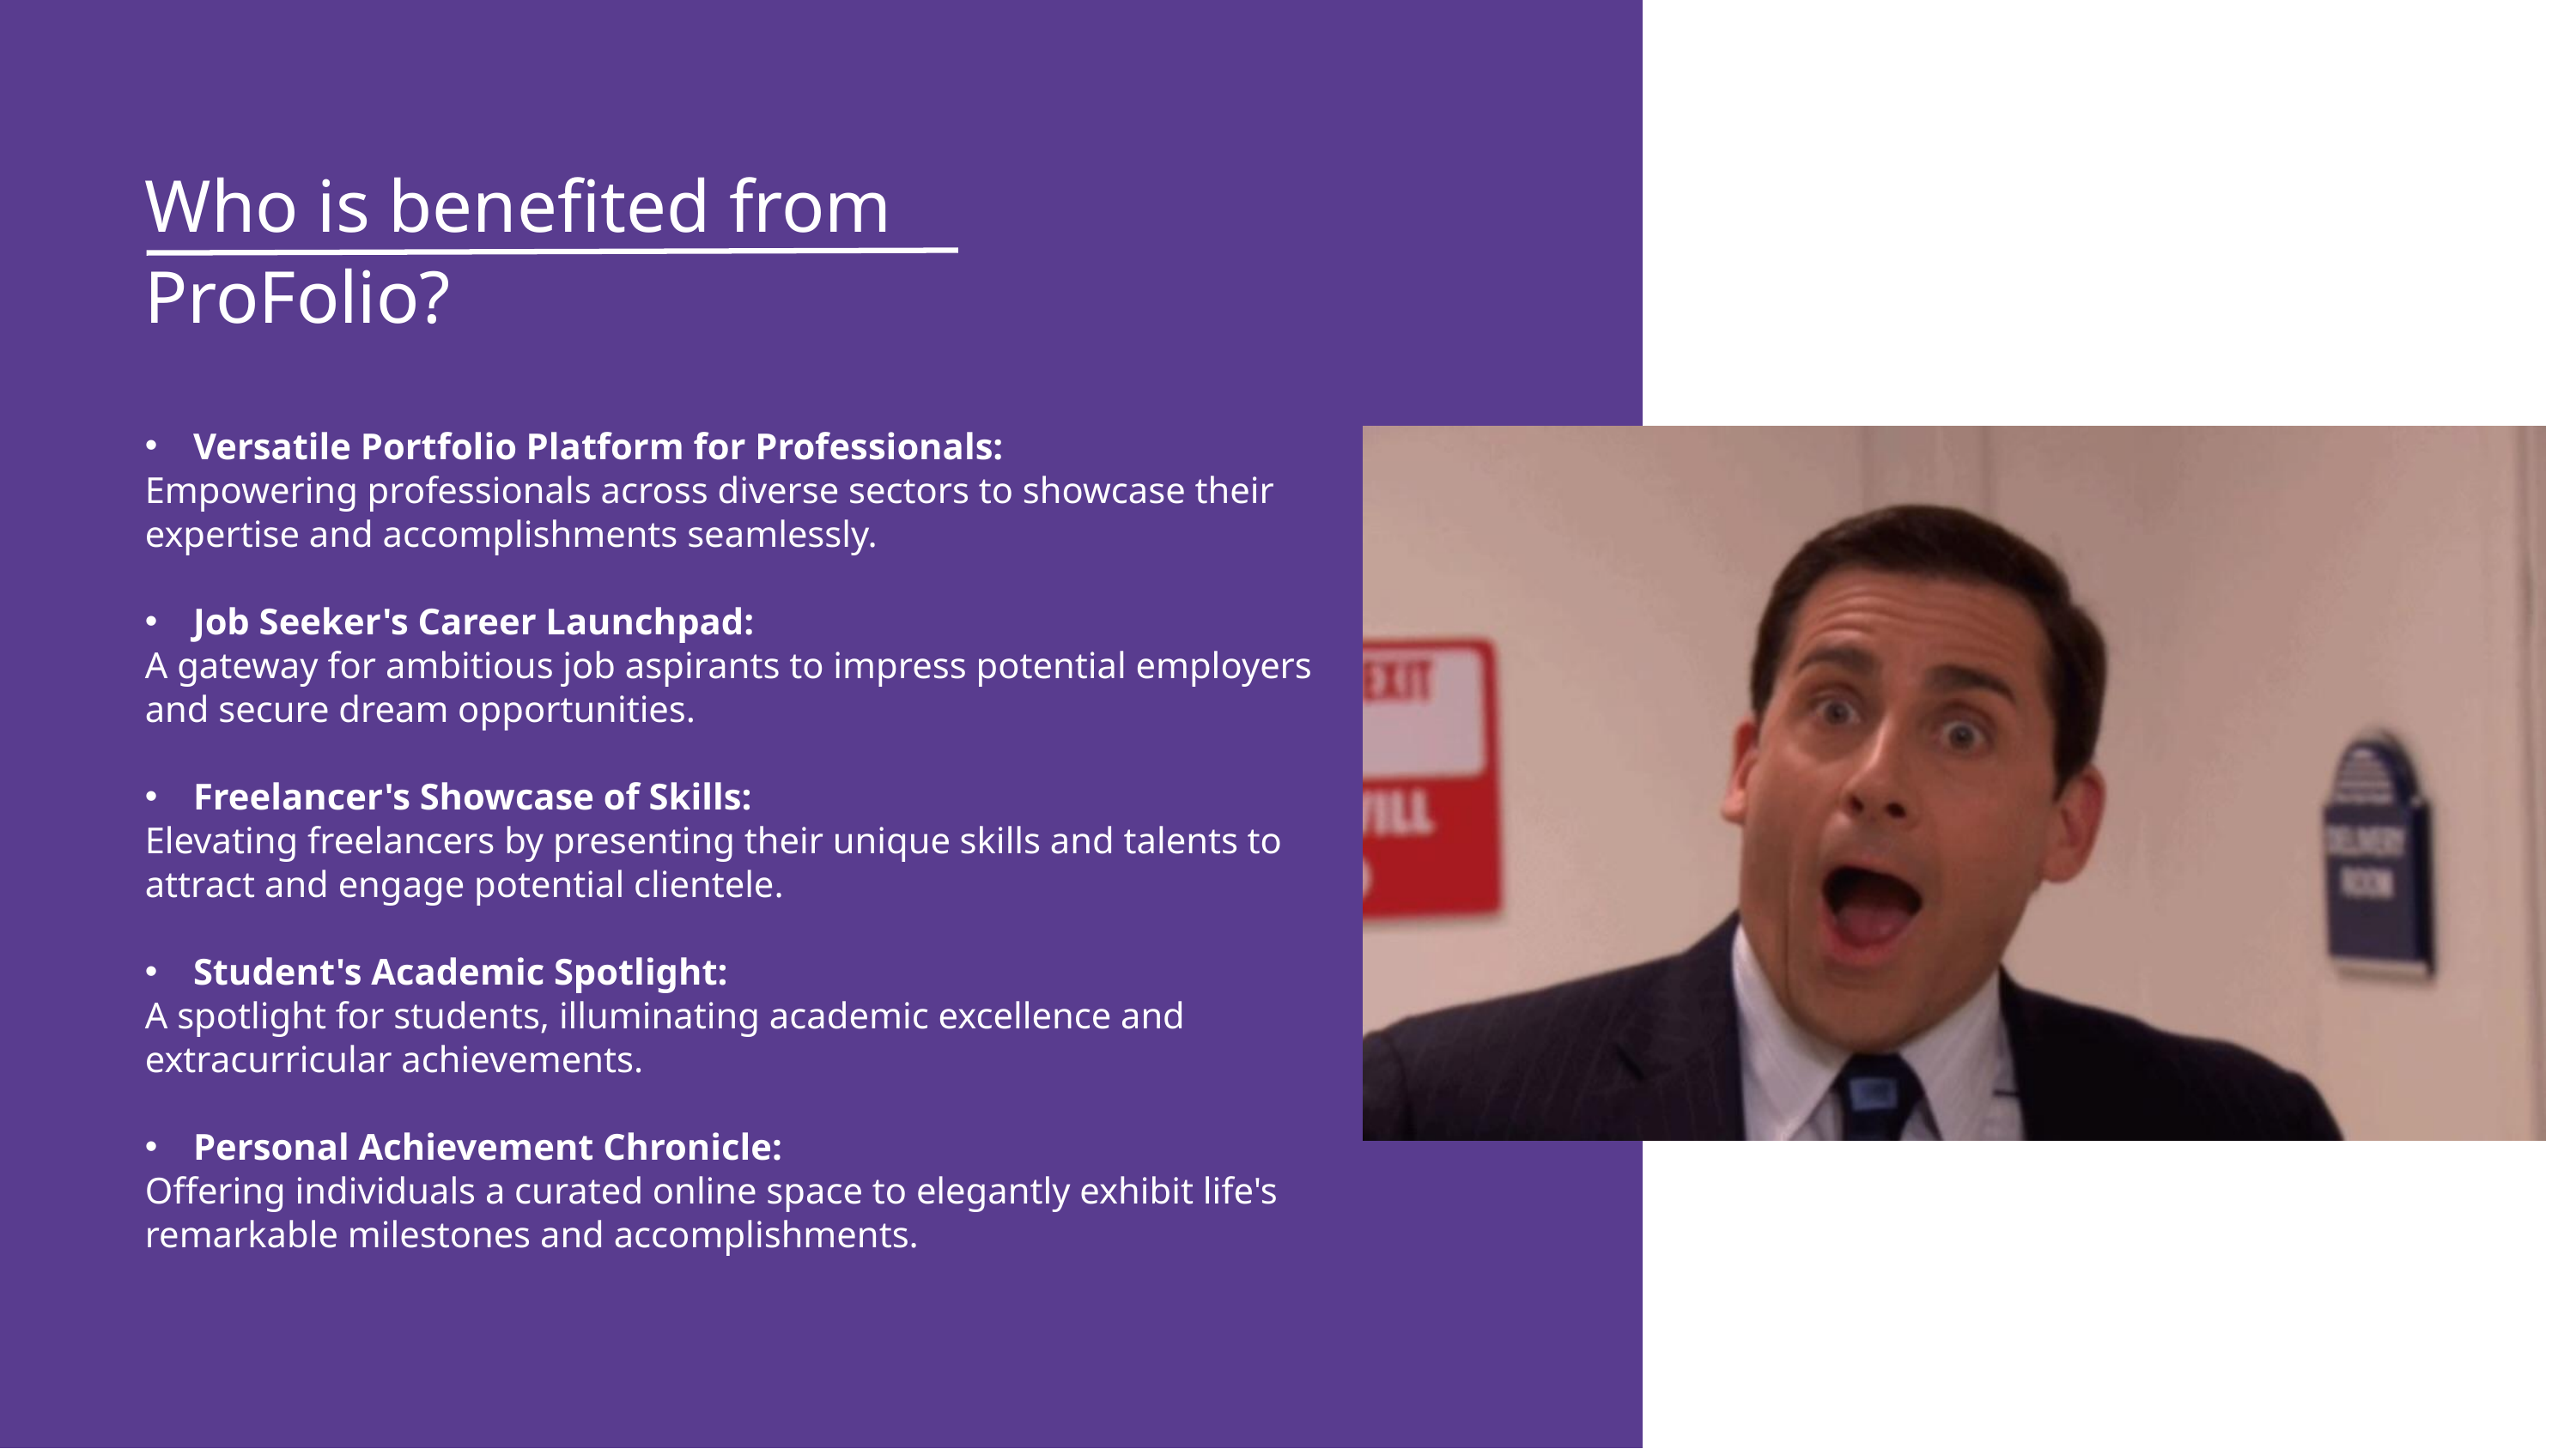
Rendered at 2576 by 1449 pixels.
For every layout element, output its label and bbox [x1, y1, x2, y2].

picture [1363, 426, 2546, 1141]
text_box [0, 0, 1643, 1449]
